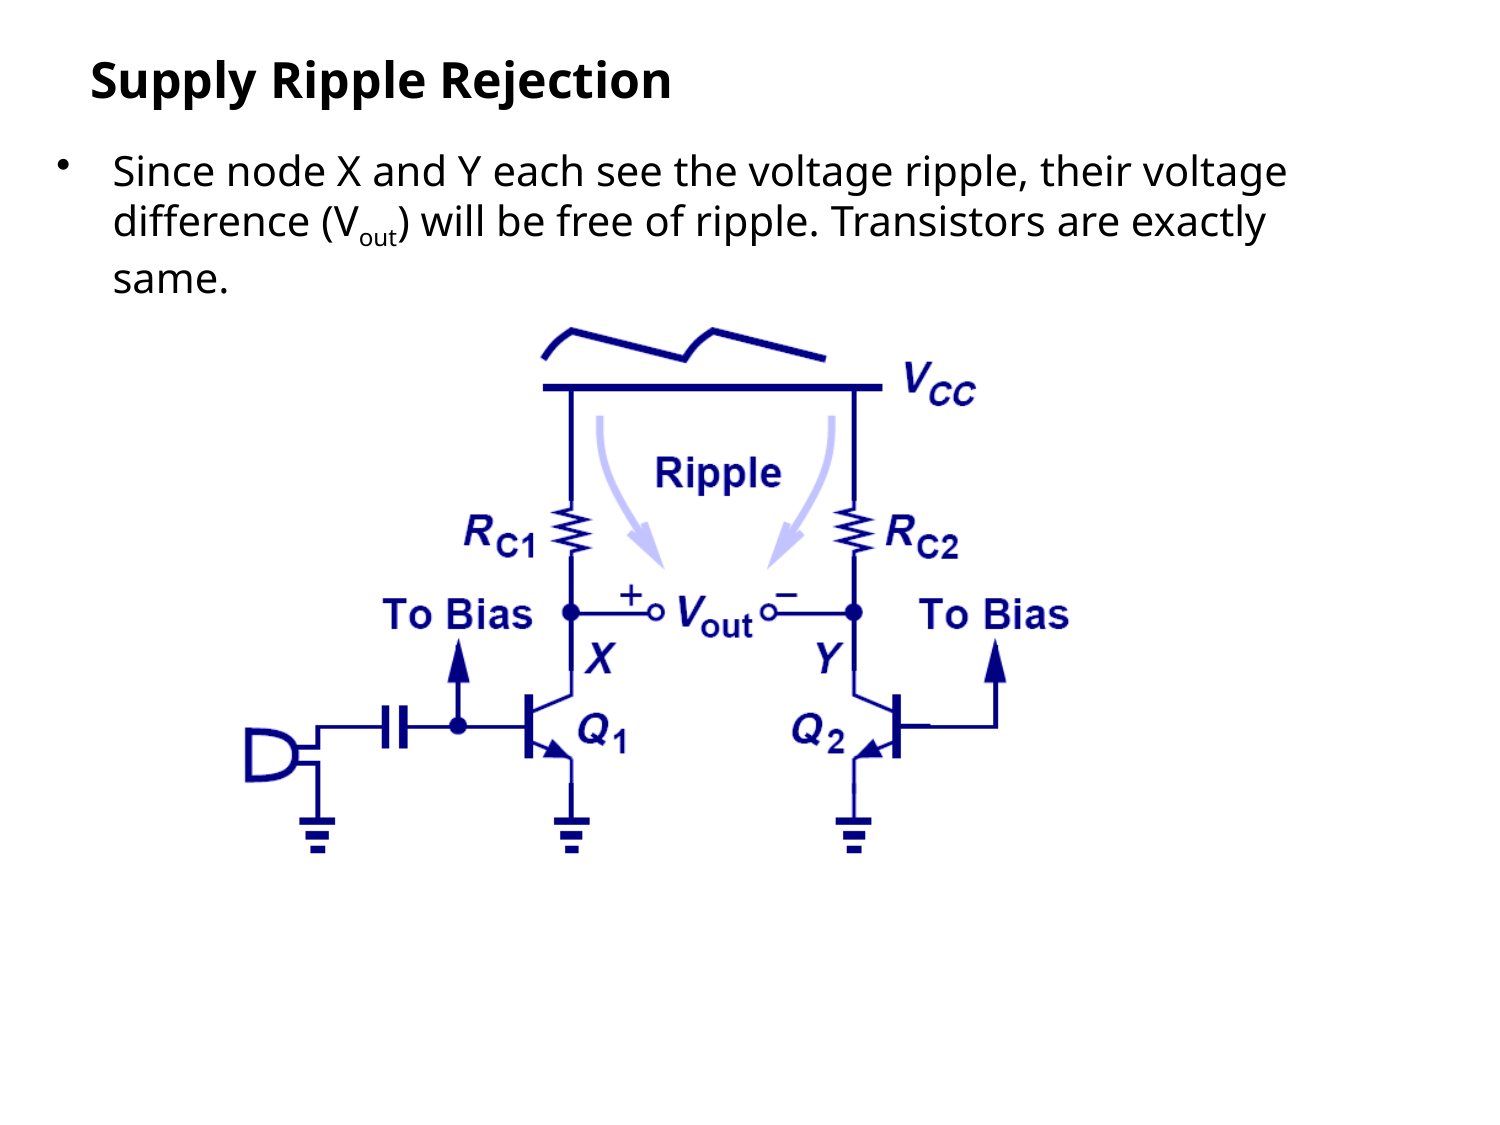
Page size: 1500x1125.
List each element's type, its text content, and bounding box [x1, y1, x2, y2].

title Supply Ripple Rejection [75, 45, 1425, 113]
list Since node X and Y each see the voltage ripple, their voltage difference (Vout) will be free of ripple. Transistors are exactly same. [41, 137, 1392, 275]
picture [206, 299, 1089, 873]
